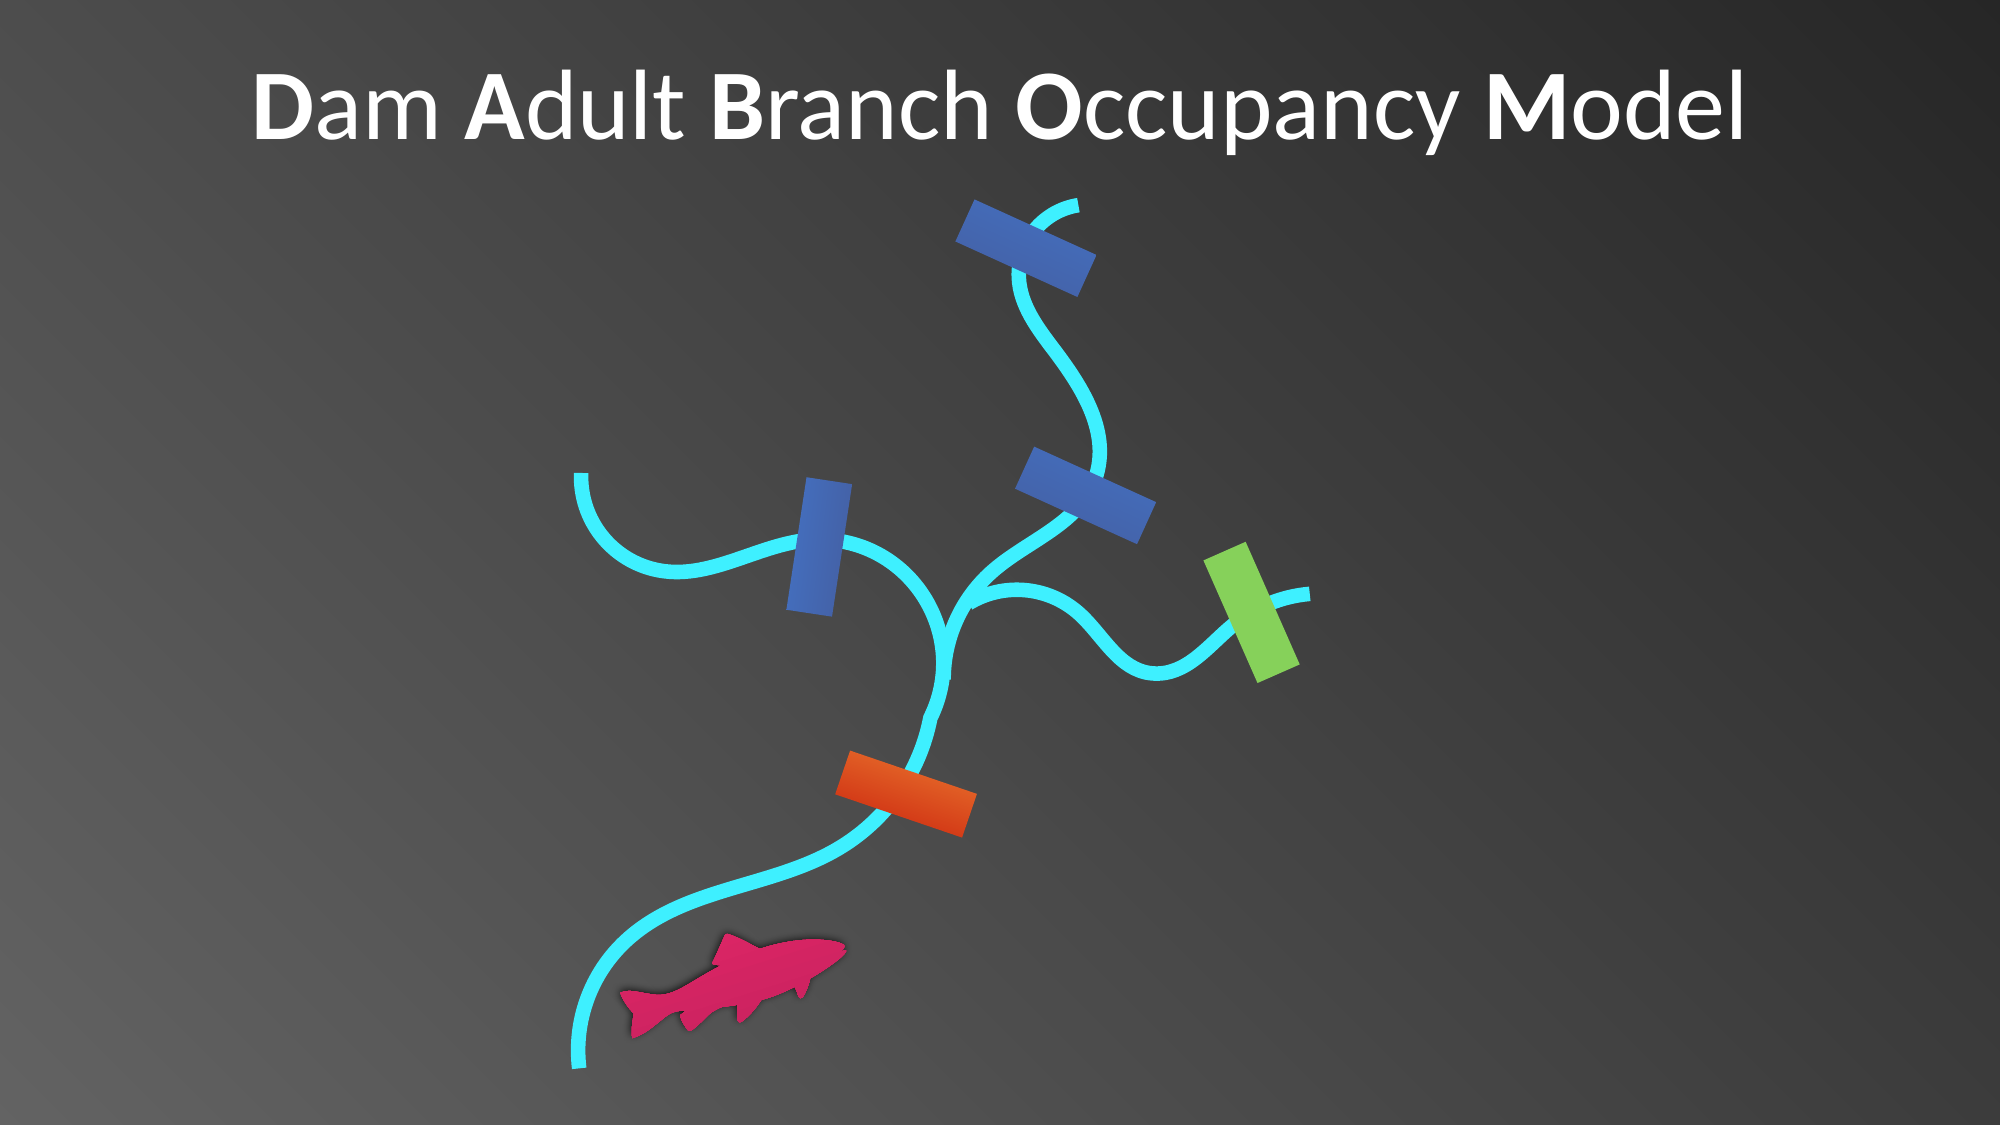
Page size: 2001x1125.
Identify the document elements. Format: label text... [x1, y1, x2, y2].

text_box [578, 199, 1310, 1069]
text_box Dam Adult Branch Occupancy Model [211, 7, 1789, 192]
